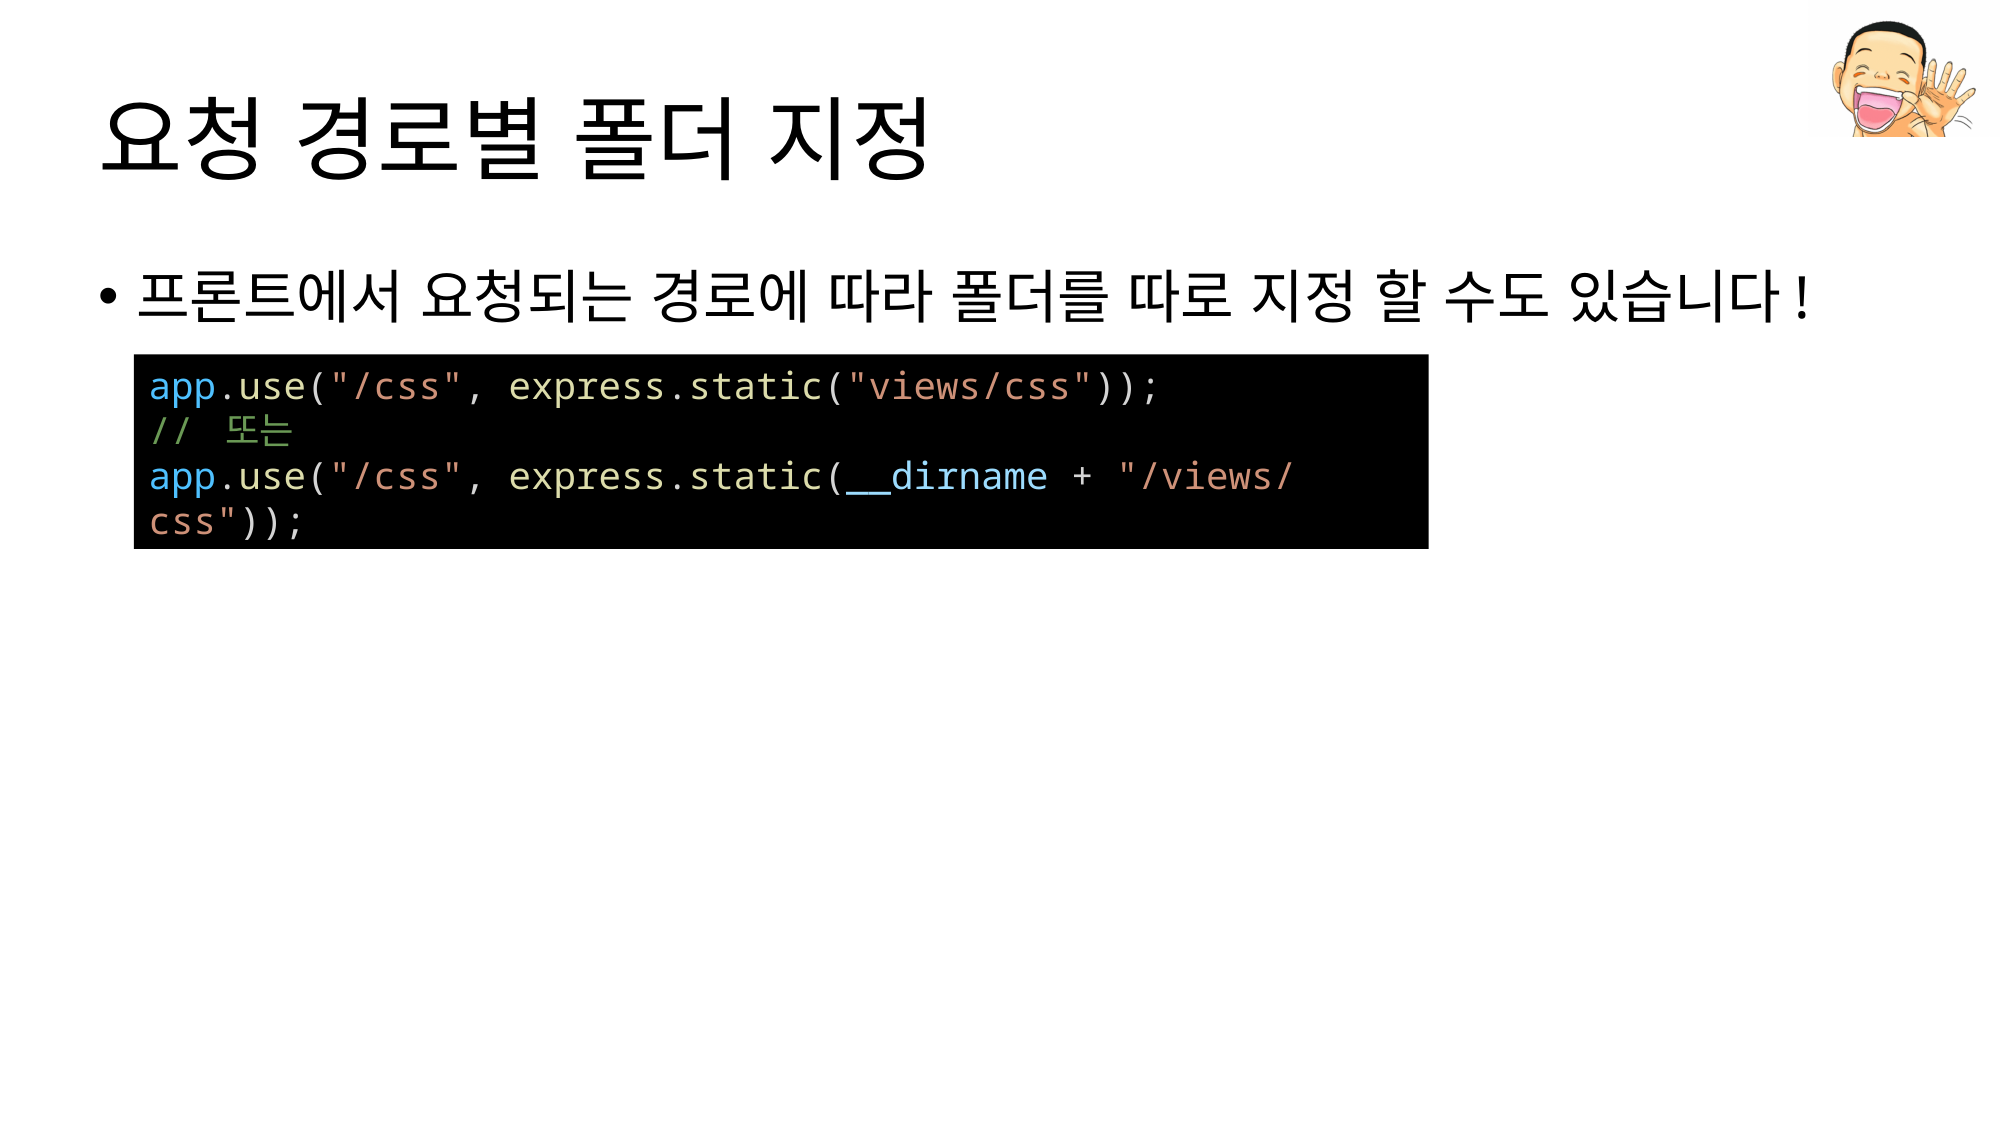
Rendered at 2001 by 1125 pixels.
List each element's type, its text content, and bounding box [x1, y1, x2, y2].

picture [1931, 0, 2000, 137]
text_box app.use("/css", express.static("views/css")); // 또는 app.use("/css", express.static(__dirname + "/views/css")); [133, 354, 1429, 549]
title 요청 경로별 폴더 지정 [83, 0, 1931, 217]
list 프론트에서 요청되는 경로에 따라 폴더를 따로 지정 할 수도 있습니다! [83, 217, 1931, 1068]
